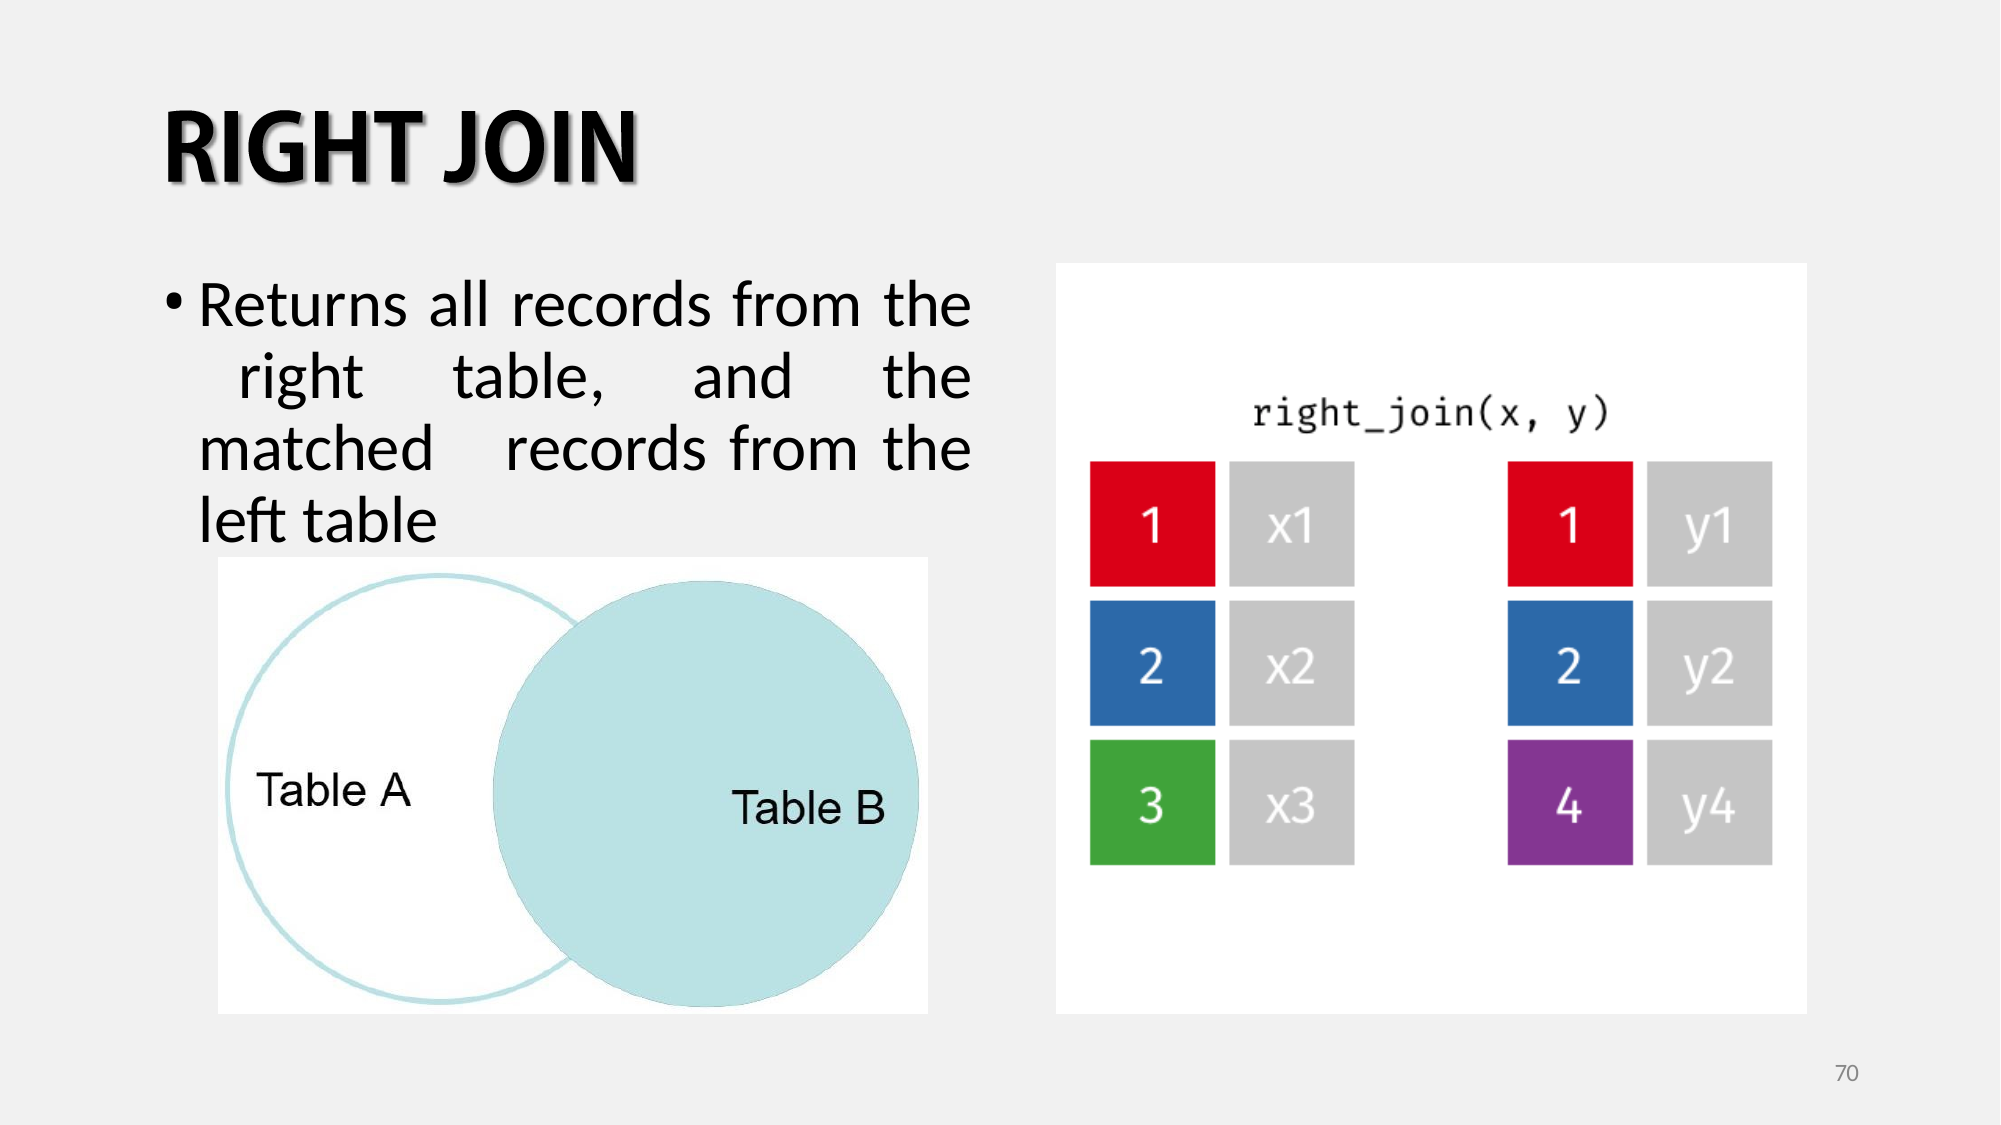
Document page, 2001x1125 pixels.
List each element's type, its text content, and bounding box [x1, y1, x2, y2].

slide_number 70 [1802, 1060, 1875, 1100]
text_box Returns all records from the right table, and the matched records from the left table [159, 256, 974, 557]
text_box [104, 67, 703, 269]
picture [218, 557, 928, 1014]
picture [1055, 262, 1807, 1014]
